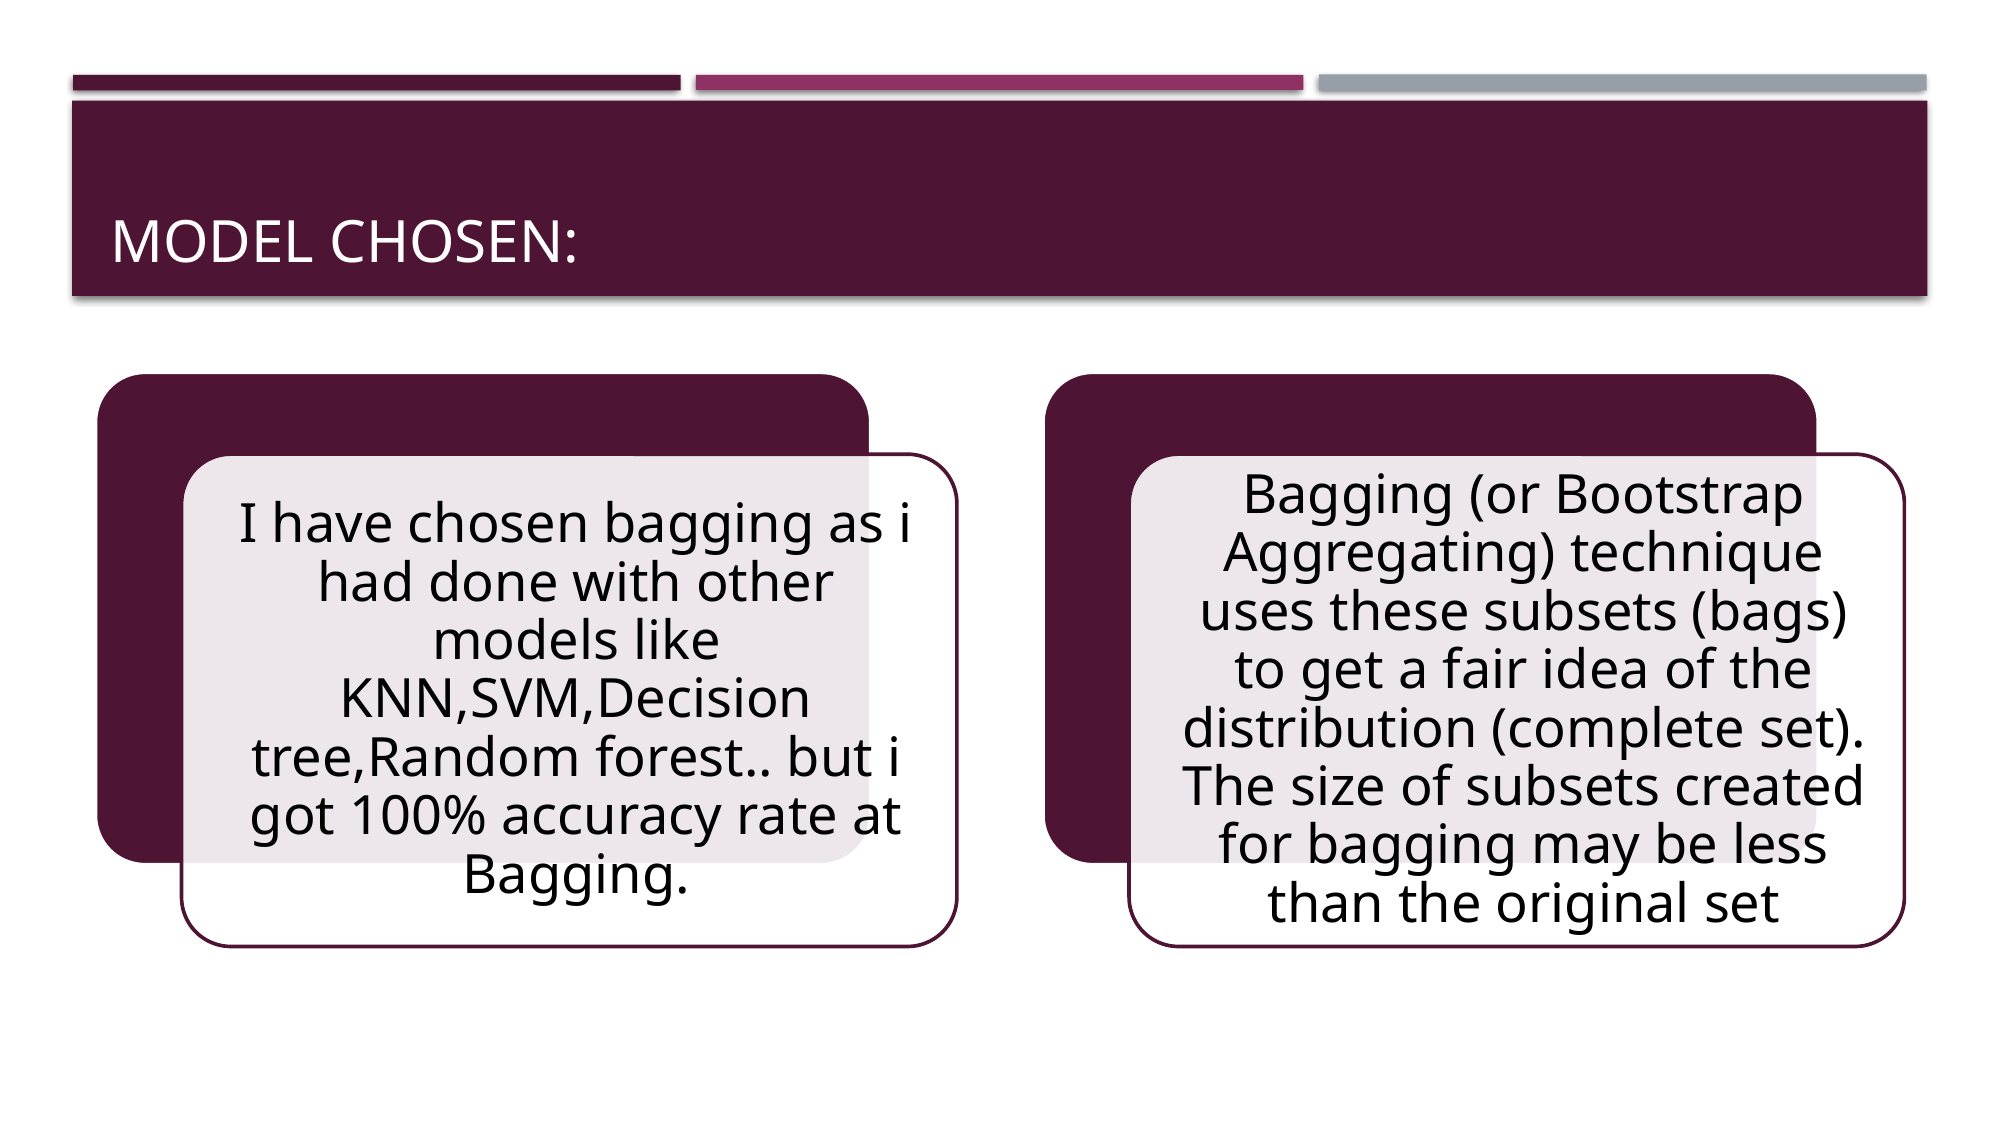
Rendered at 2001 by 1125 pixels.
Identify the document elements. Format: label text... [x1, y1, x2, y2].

title Model chosen: [95, 115, 1905, 282]
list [94, 357, 1906, 962]
